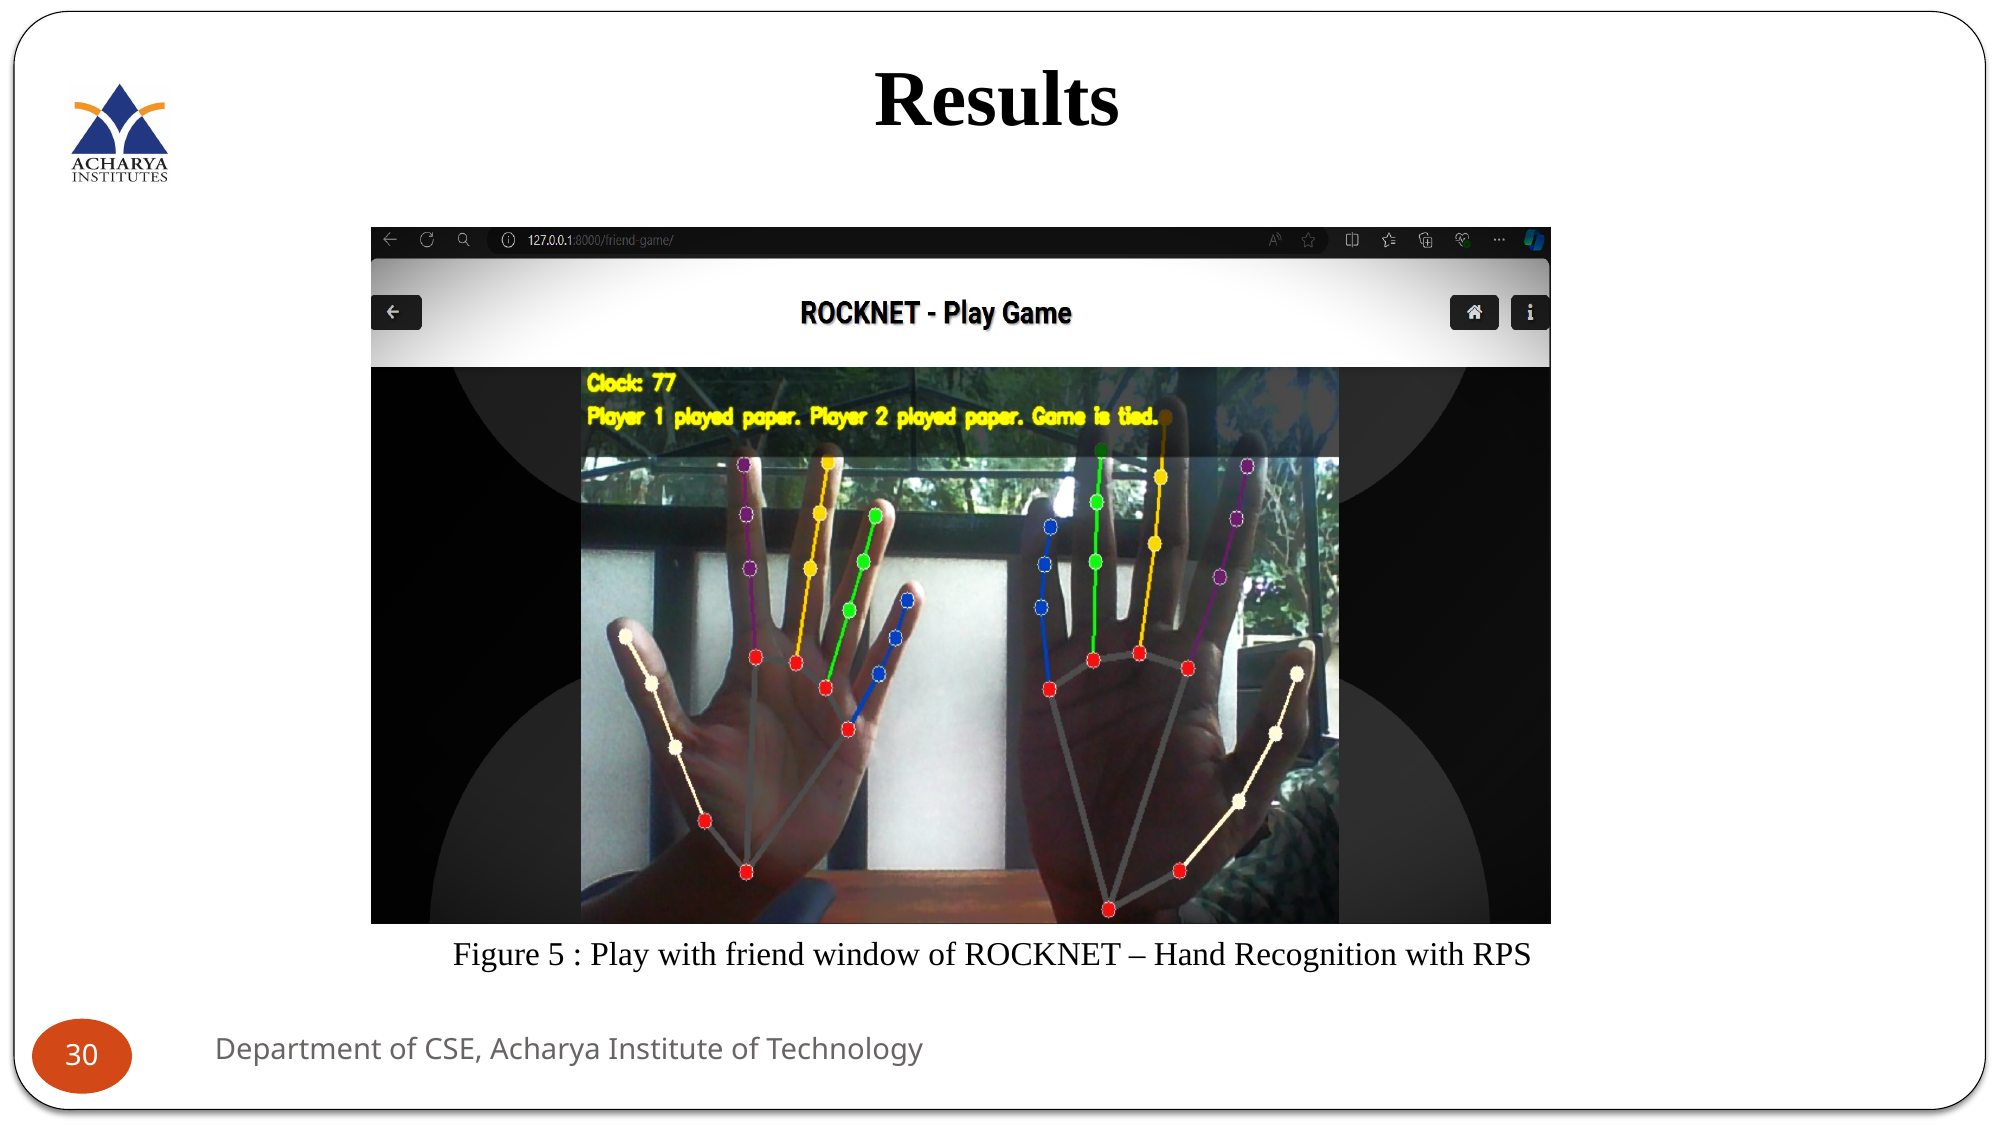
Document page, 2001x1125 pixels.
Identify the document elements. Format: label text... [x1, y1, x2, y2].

slide_number 30 [32, 1018, 132, 1094]
text_box Figure 5 : Play with friend window of ROCKNET – Hand Recognition with RPS [334, 925, 1661, 980]
text_box Results [69, 38, 1926, 149]
footer Department of CSE, Acharya Institute of Technology [200, 1012, 1067, 1088]
picture [69, 149, 170, 183]
picture [370, 226, 1552, 924]
